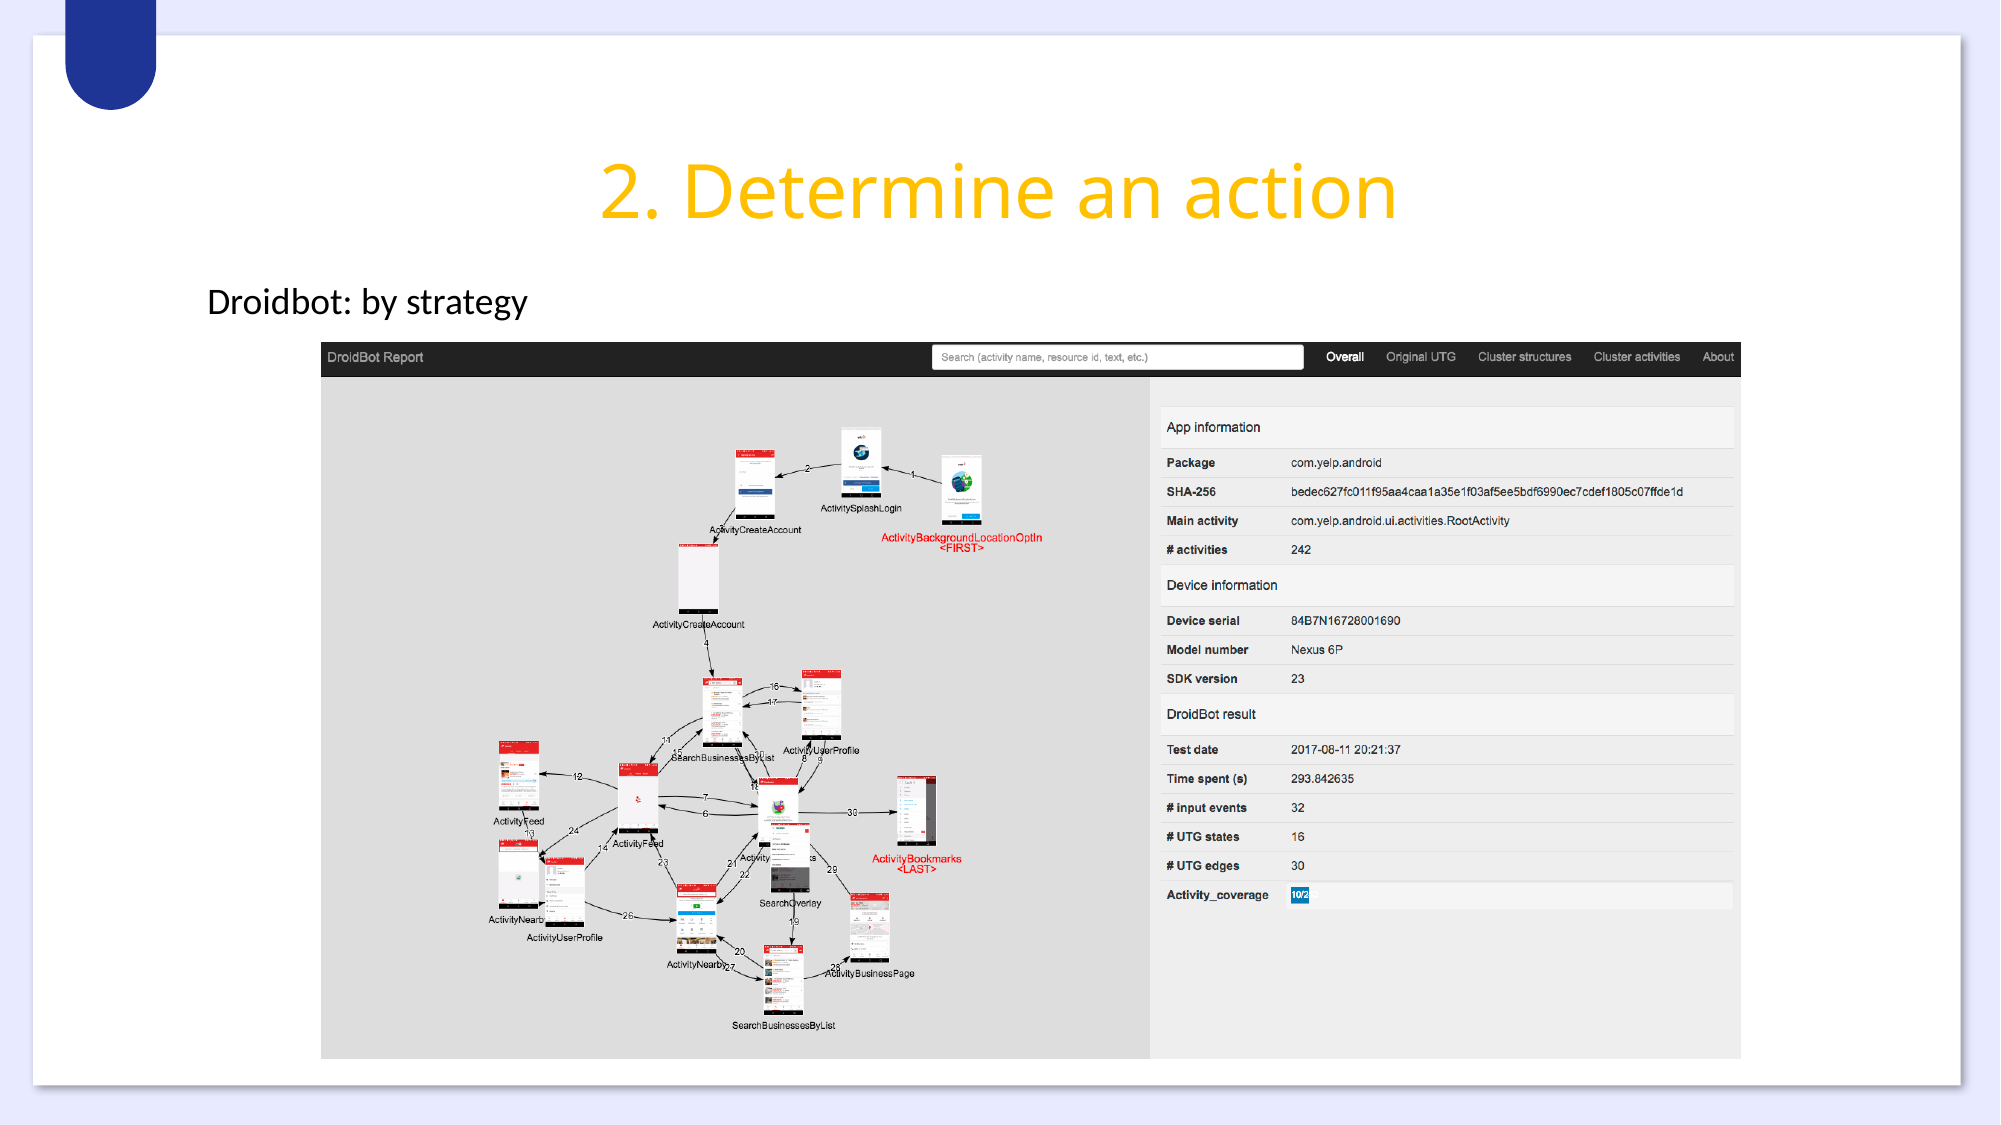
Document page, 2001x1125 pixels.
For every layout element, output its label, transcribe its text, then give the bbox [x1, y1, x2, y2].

text_box 2. Determine an action [561, 136, 1438, 241]
text_box [64, 0, 158, 111]
text_box Droidbot: by strategy [192, 269, 544, 329]
text_box [32, 34, 1962, 1087]
picture [321, 342, 1741, 1059]
